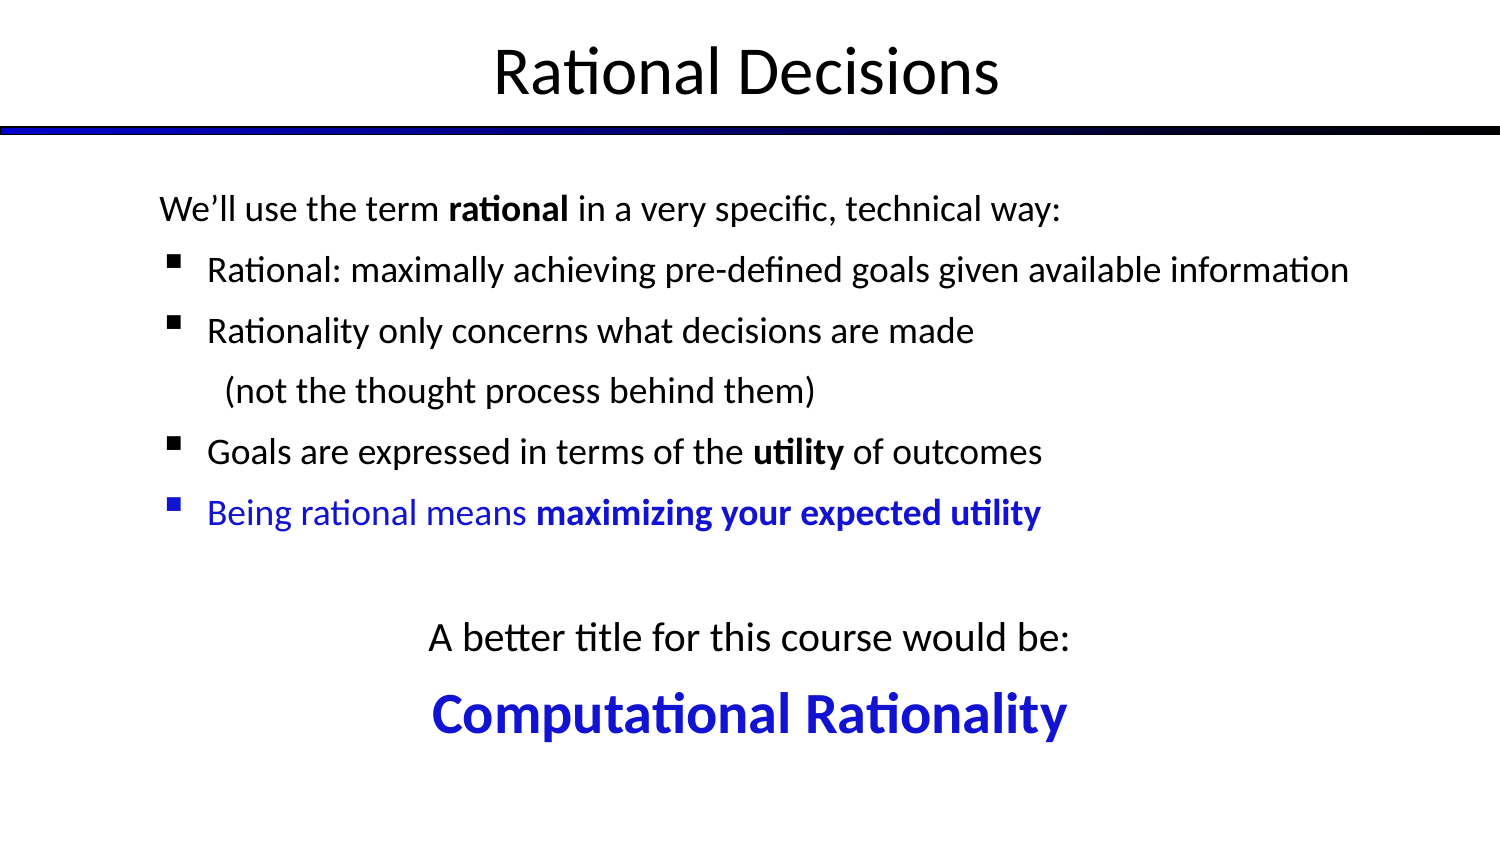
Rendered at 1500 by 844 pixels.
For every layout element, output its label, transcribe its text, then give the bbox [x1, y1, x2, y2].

text_box We’ll use the term rational in a very specific, technical way: Rational: maximally achieving pre-defined goals given available information Rationality only concerns what decisions are made (not the thought process behind them) Goals are expressed in terms of the utility of outcomes Being rational means maximizing your expected utility [137, 184, 1438, 502]
text_box A better title for this course would be: Computational Rationality [0, 609, 1500, 727]
title Rational Decisions [0, 0, 1500, 138]
